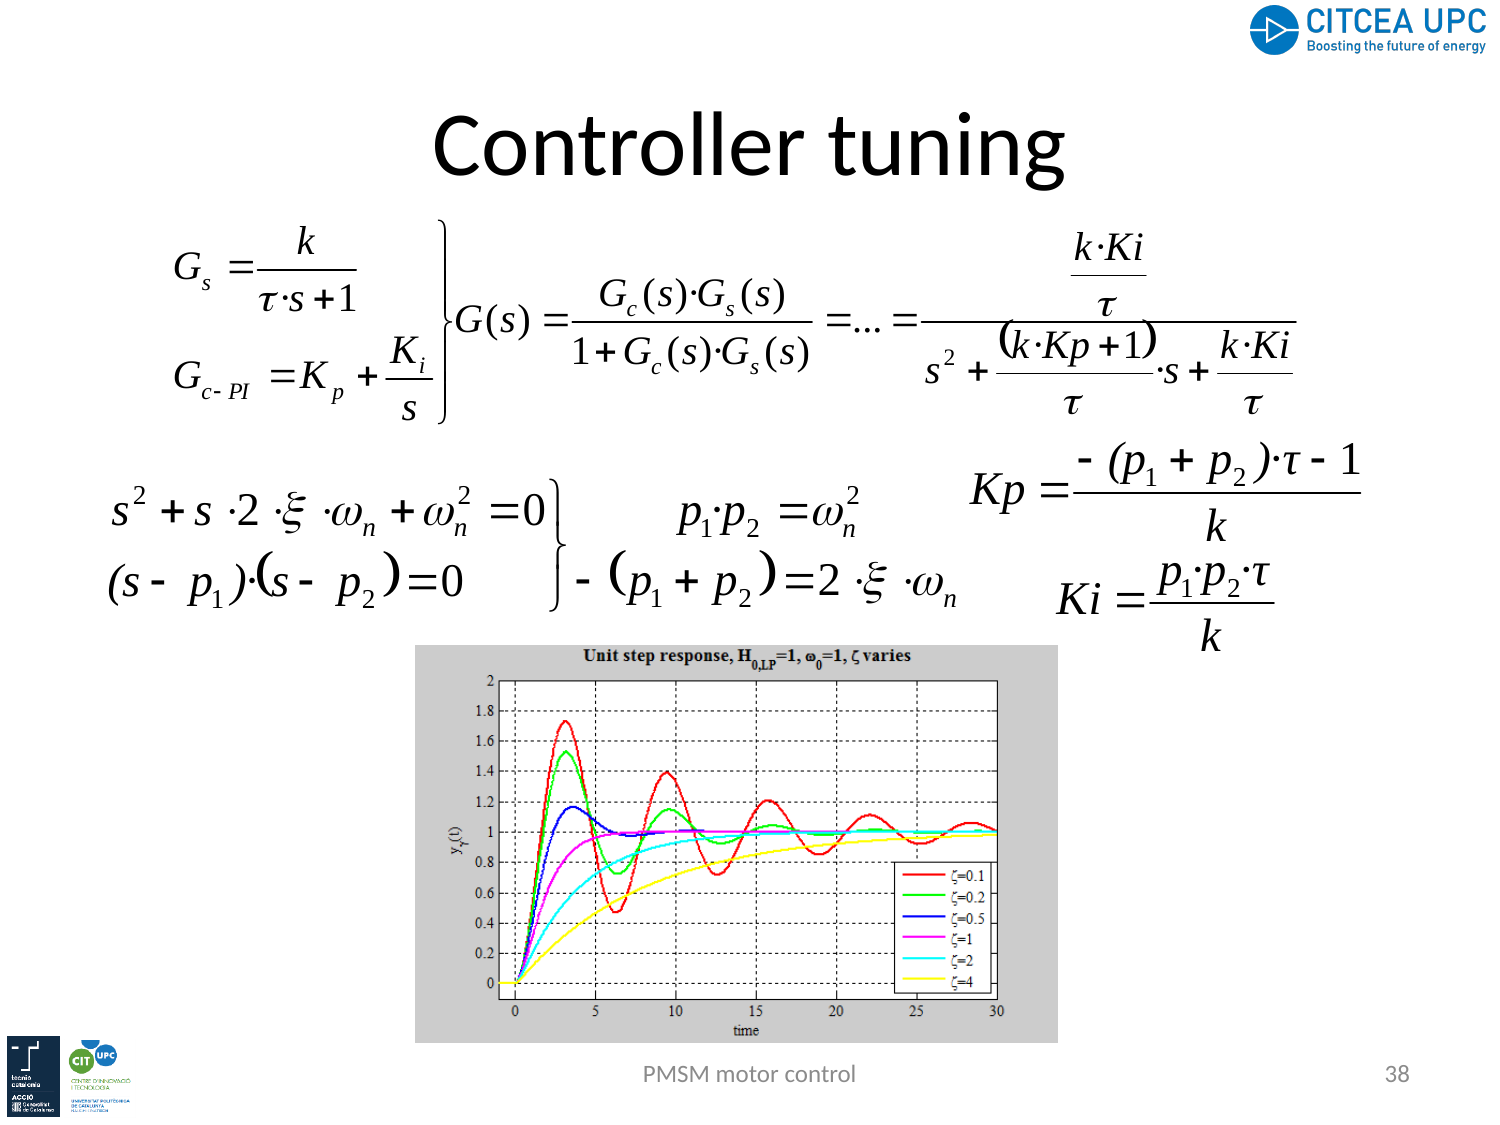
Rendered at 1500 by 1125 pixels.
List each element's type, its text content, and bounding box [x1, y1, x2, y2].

picture [414, 645, 1058, 1043]
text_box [167, 210, 1305, 426]
title Controller tuning [75, 45, 1425, 233]
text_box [103, 428, 1370, 664]
slide_number 38 [1074, 1042, 1425, 1103]
footer PMSM motor control [512, 1052, 988, 1103]
picture [1250, 5, 1497, 60]
picture [64, 1039, 136, 1118]
picture [5, 1034, 61, 1118]
